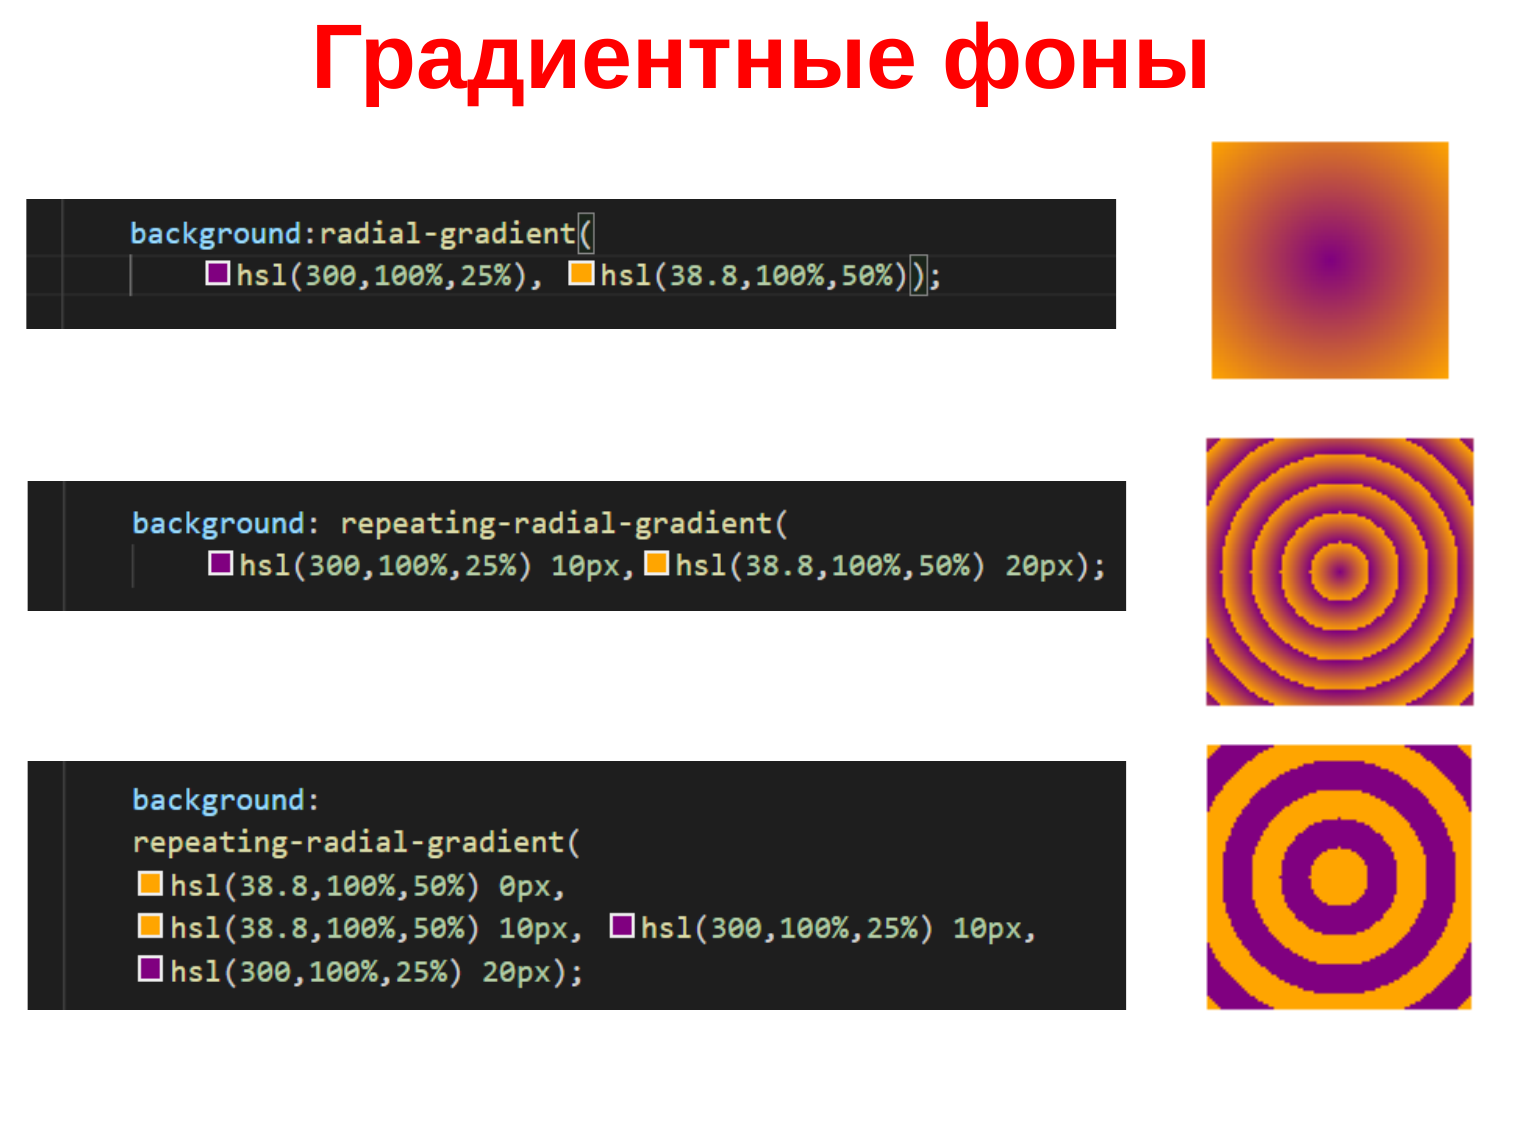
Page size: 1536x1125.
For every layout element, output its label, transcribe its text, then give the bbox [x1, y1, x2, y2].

picture [27, 760, 1127, 1010]
picture [27, 480, 1127, 612]
picture [26, 199, 1117, 330]
title Градиентные фоны [23, 0, 1501, 157]
picture [1196, 418, 1501, 1050]
picture [1190, 125, 1454, 416]
